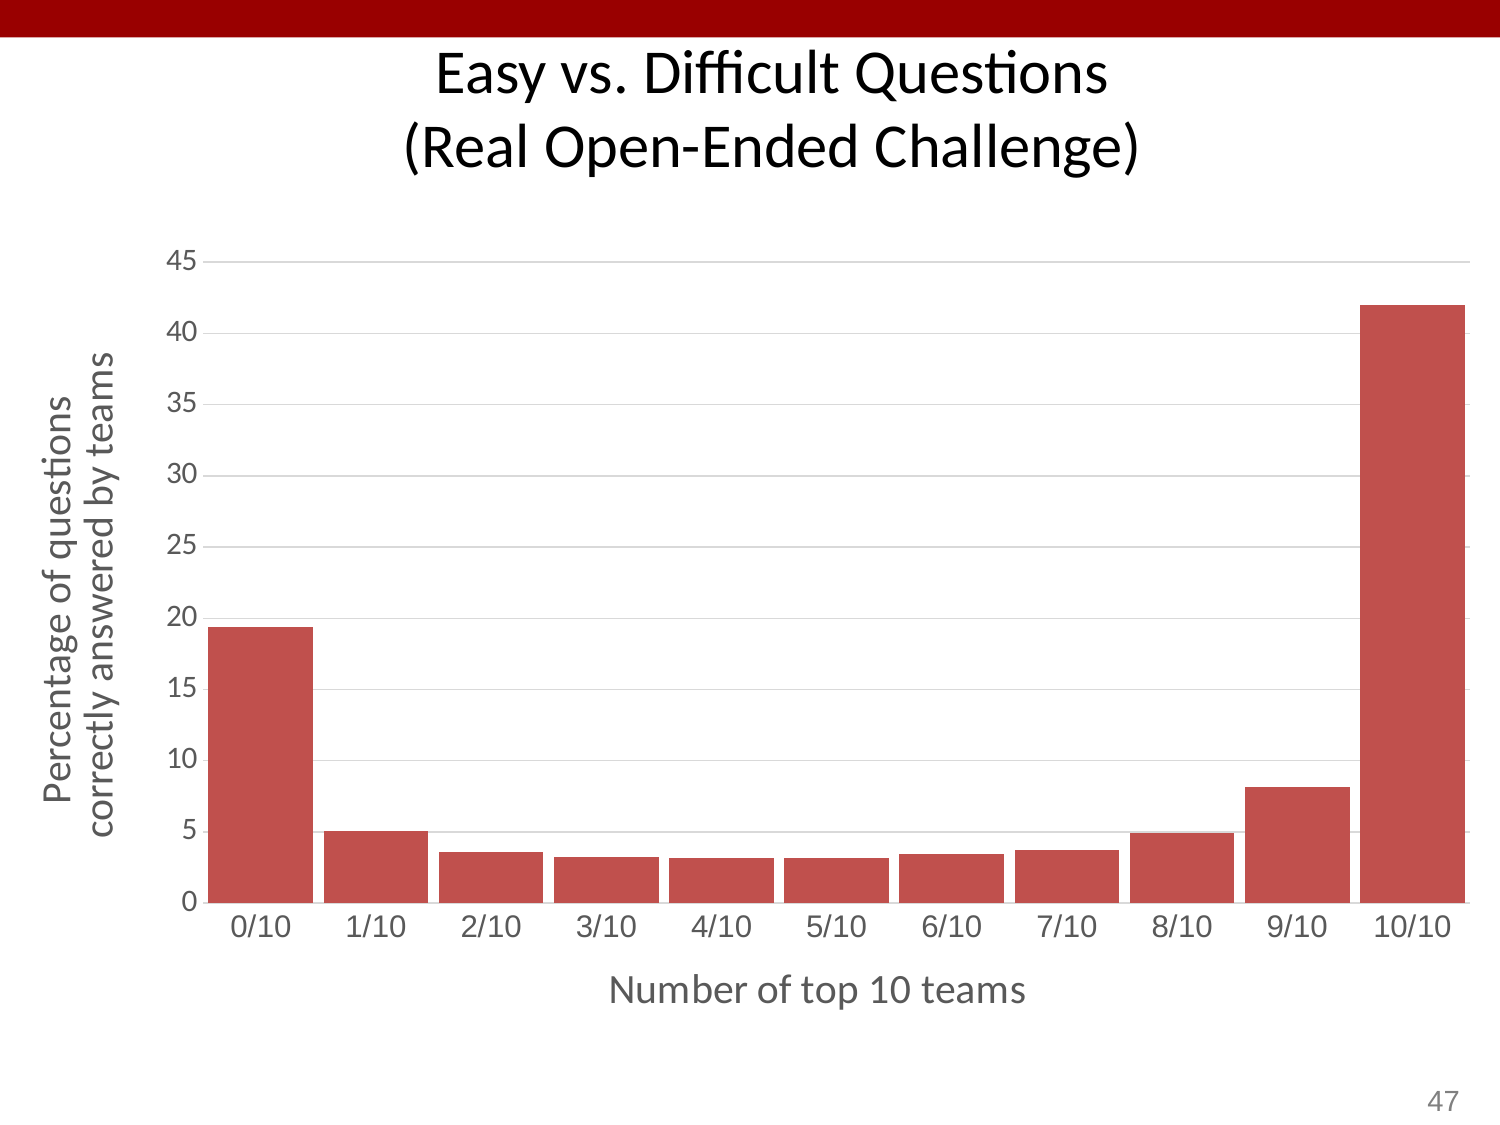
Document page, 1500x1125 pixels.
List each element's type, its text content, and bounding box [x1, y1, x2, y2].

text_box Easy vs. Difficult Questions (Real Open-Ended Challenge) [135, 49, 1411, 162]
chart [0, 229, 1500, 1053]
slide_number 47 [1162, 1062, 1476, 1125]
